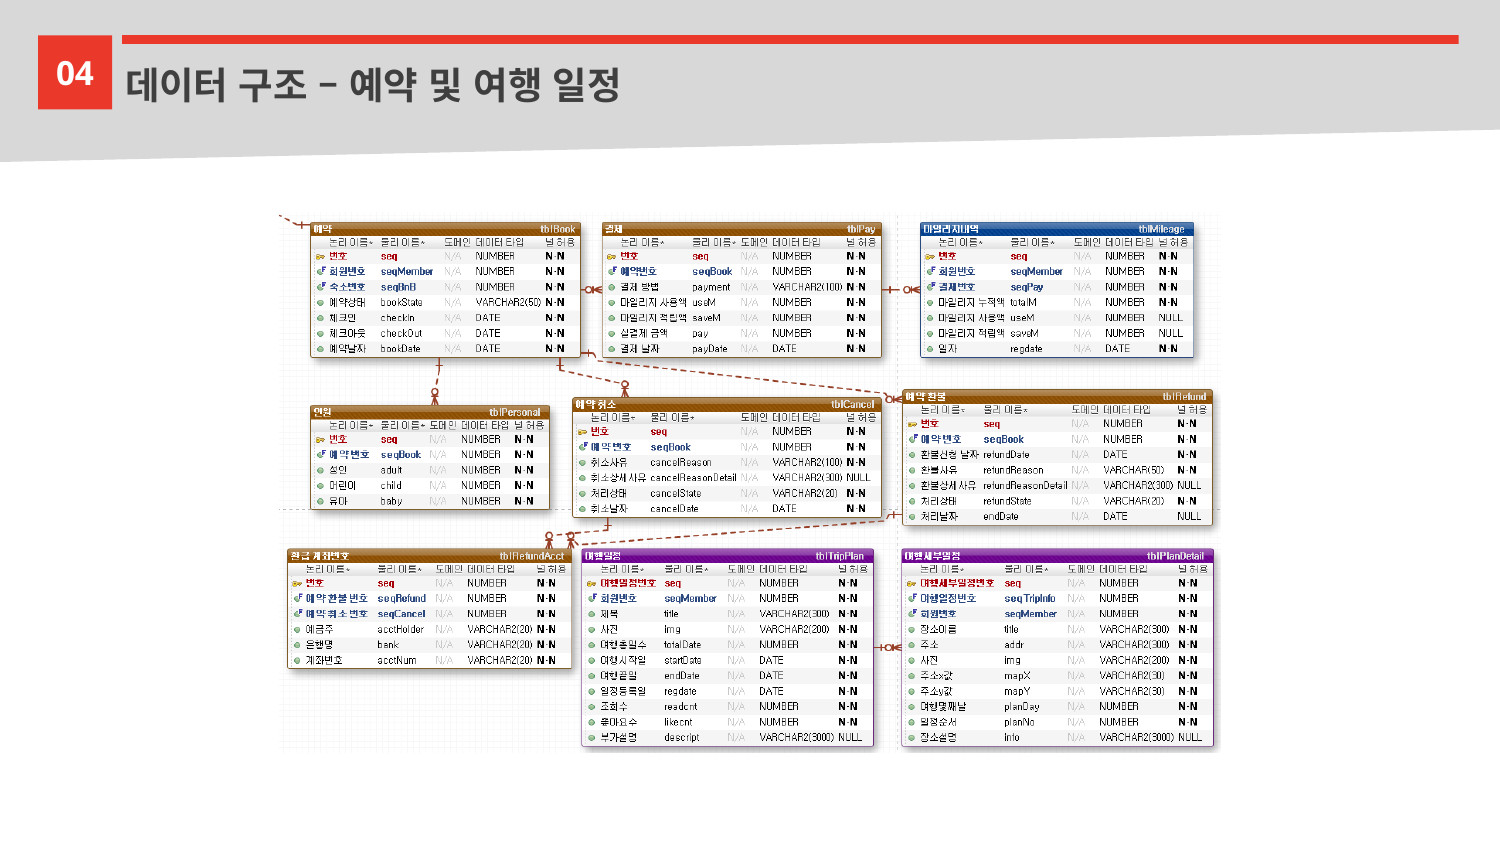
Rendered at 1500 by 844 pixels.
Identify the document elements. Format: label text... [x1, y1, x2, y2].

picture [279, 212, 1221, 753]
text_box [38, 100, 110, 110]
text_box [0, 0, 1500, 162]
text_box 04 [21, 44, 129, 100]
text_box 데이터 구조 – 예약 및 여행 일정 [110, 54, 691, 115]
text_box [38, 35, 113, 44]
text_box [122, 35, 1459, 44]
